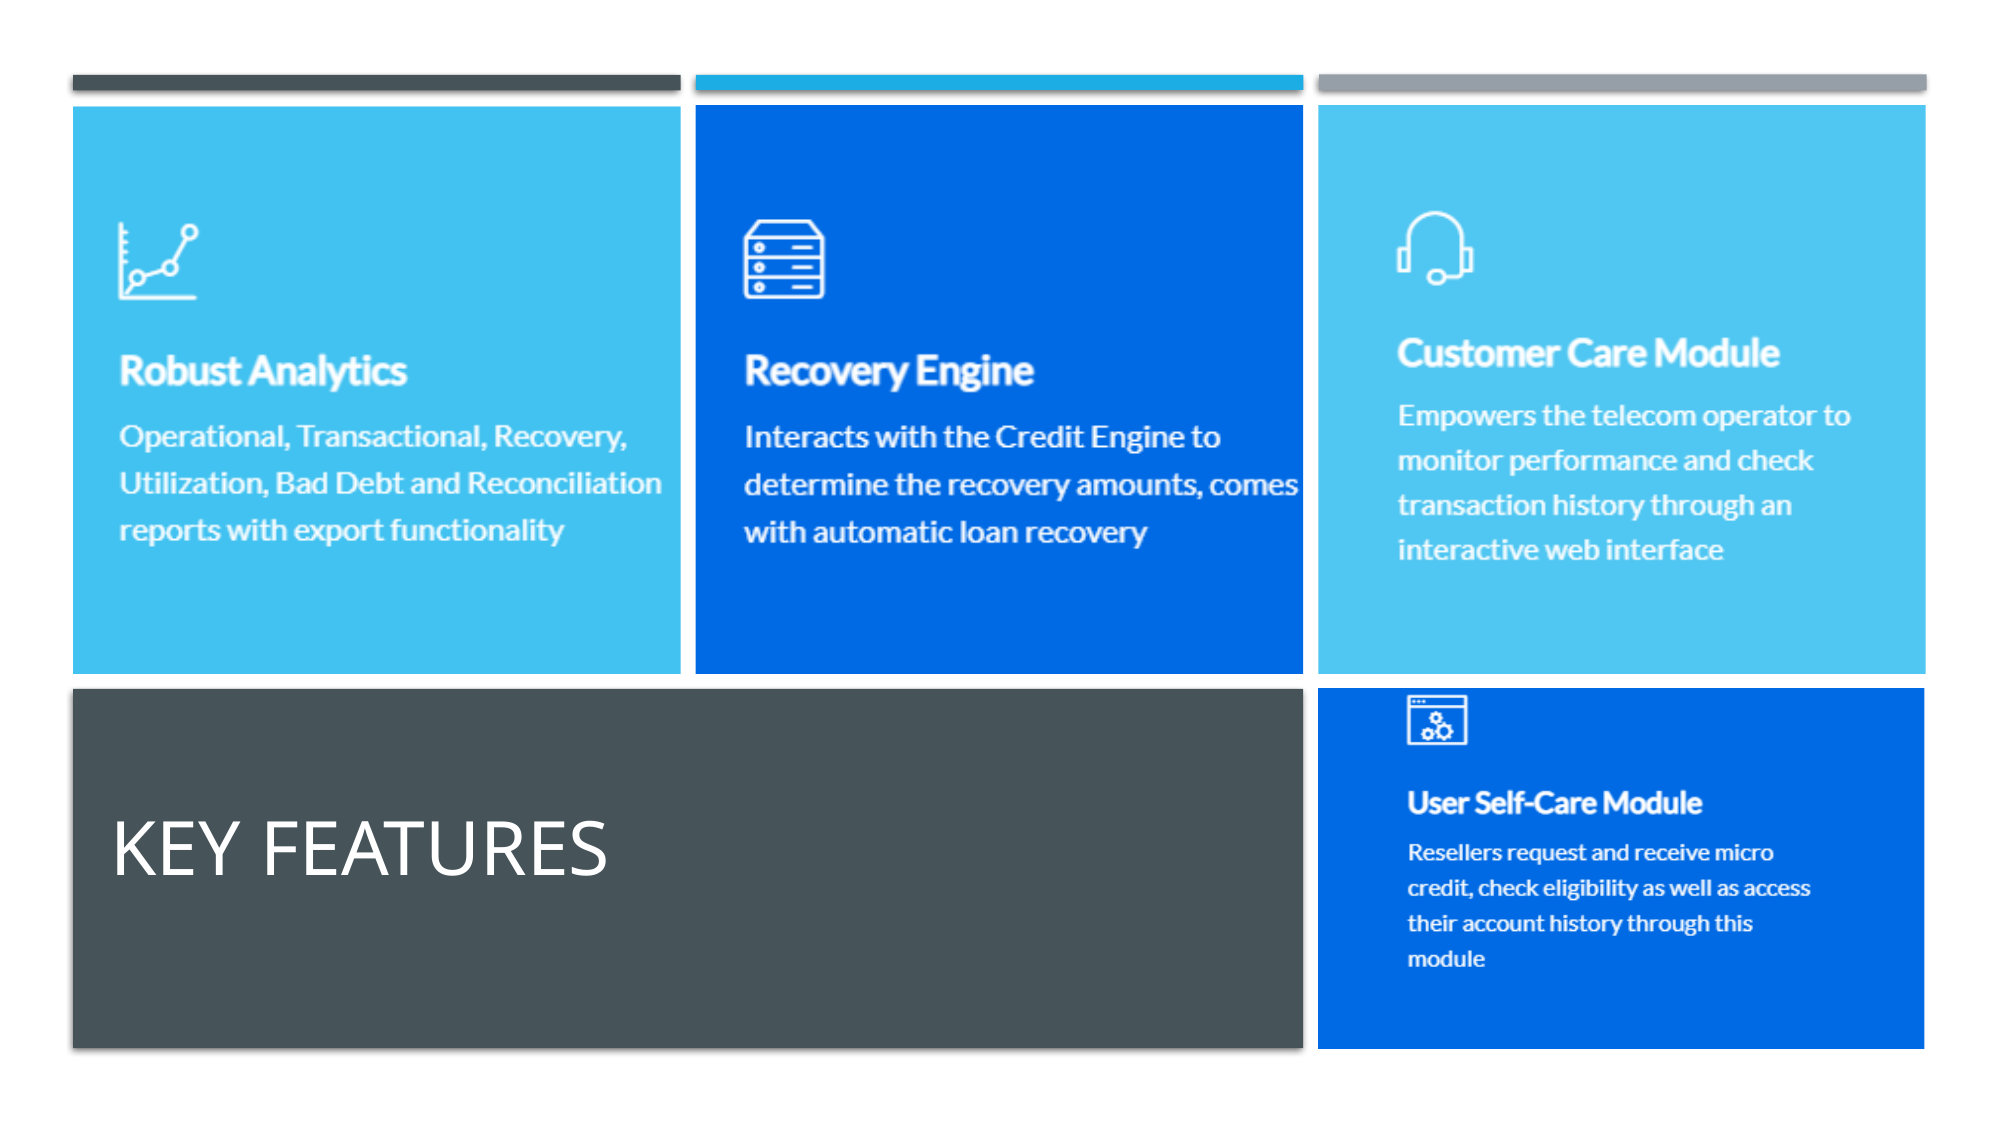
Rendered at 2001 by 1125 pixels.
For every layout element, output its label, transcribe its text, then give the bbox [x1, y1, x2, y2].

text_box [695, 74, 1304, 91]
picture [695, 104, 1304, 675]
text_box [72, 688, 1304, 1049]
text_box [1318, 73, 1928, 92]
picture [1317, 104, 1927, 675]
text_box [0, 0, 2000, 1125]
picture [72, 104, 682, 675]
title Key Features [95, 711, 1282, 899]
picture [1317, 687, 1926, 1049]
text_box [72, 74, 682, 92]
